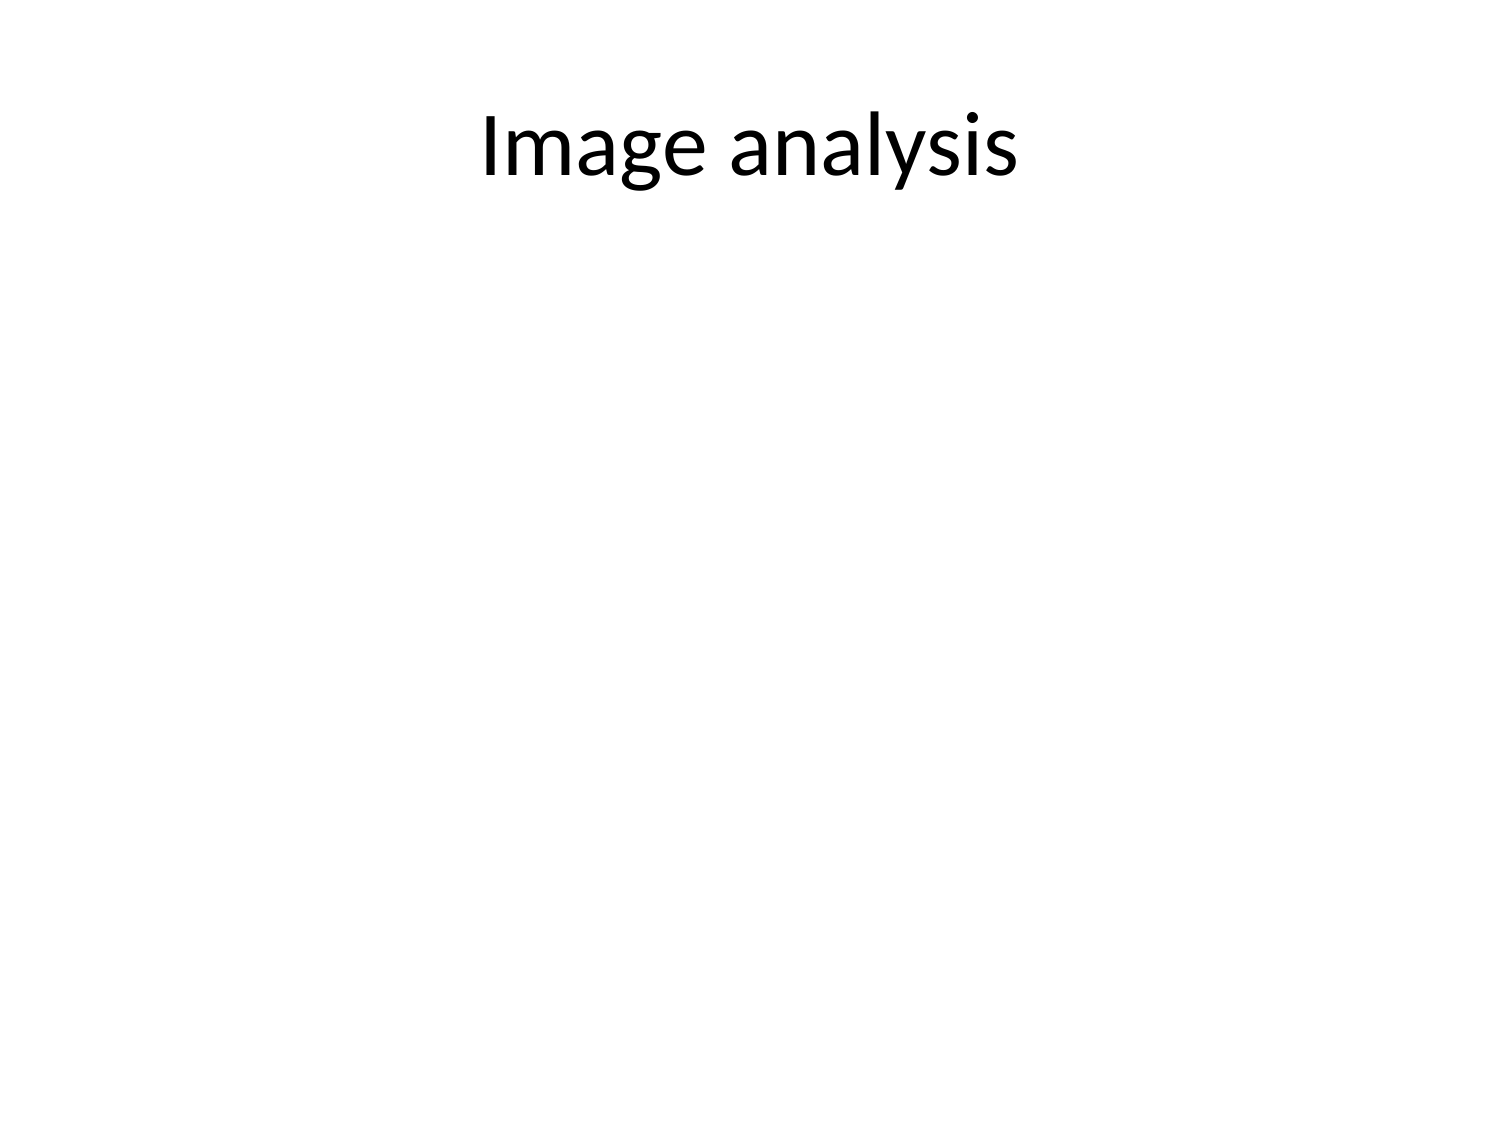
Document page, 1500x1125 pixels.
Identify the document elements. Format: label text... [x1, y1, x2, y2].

title Image analysis [75, 45, 1425, 233]
